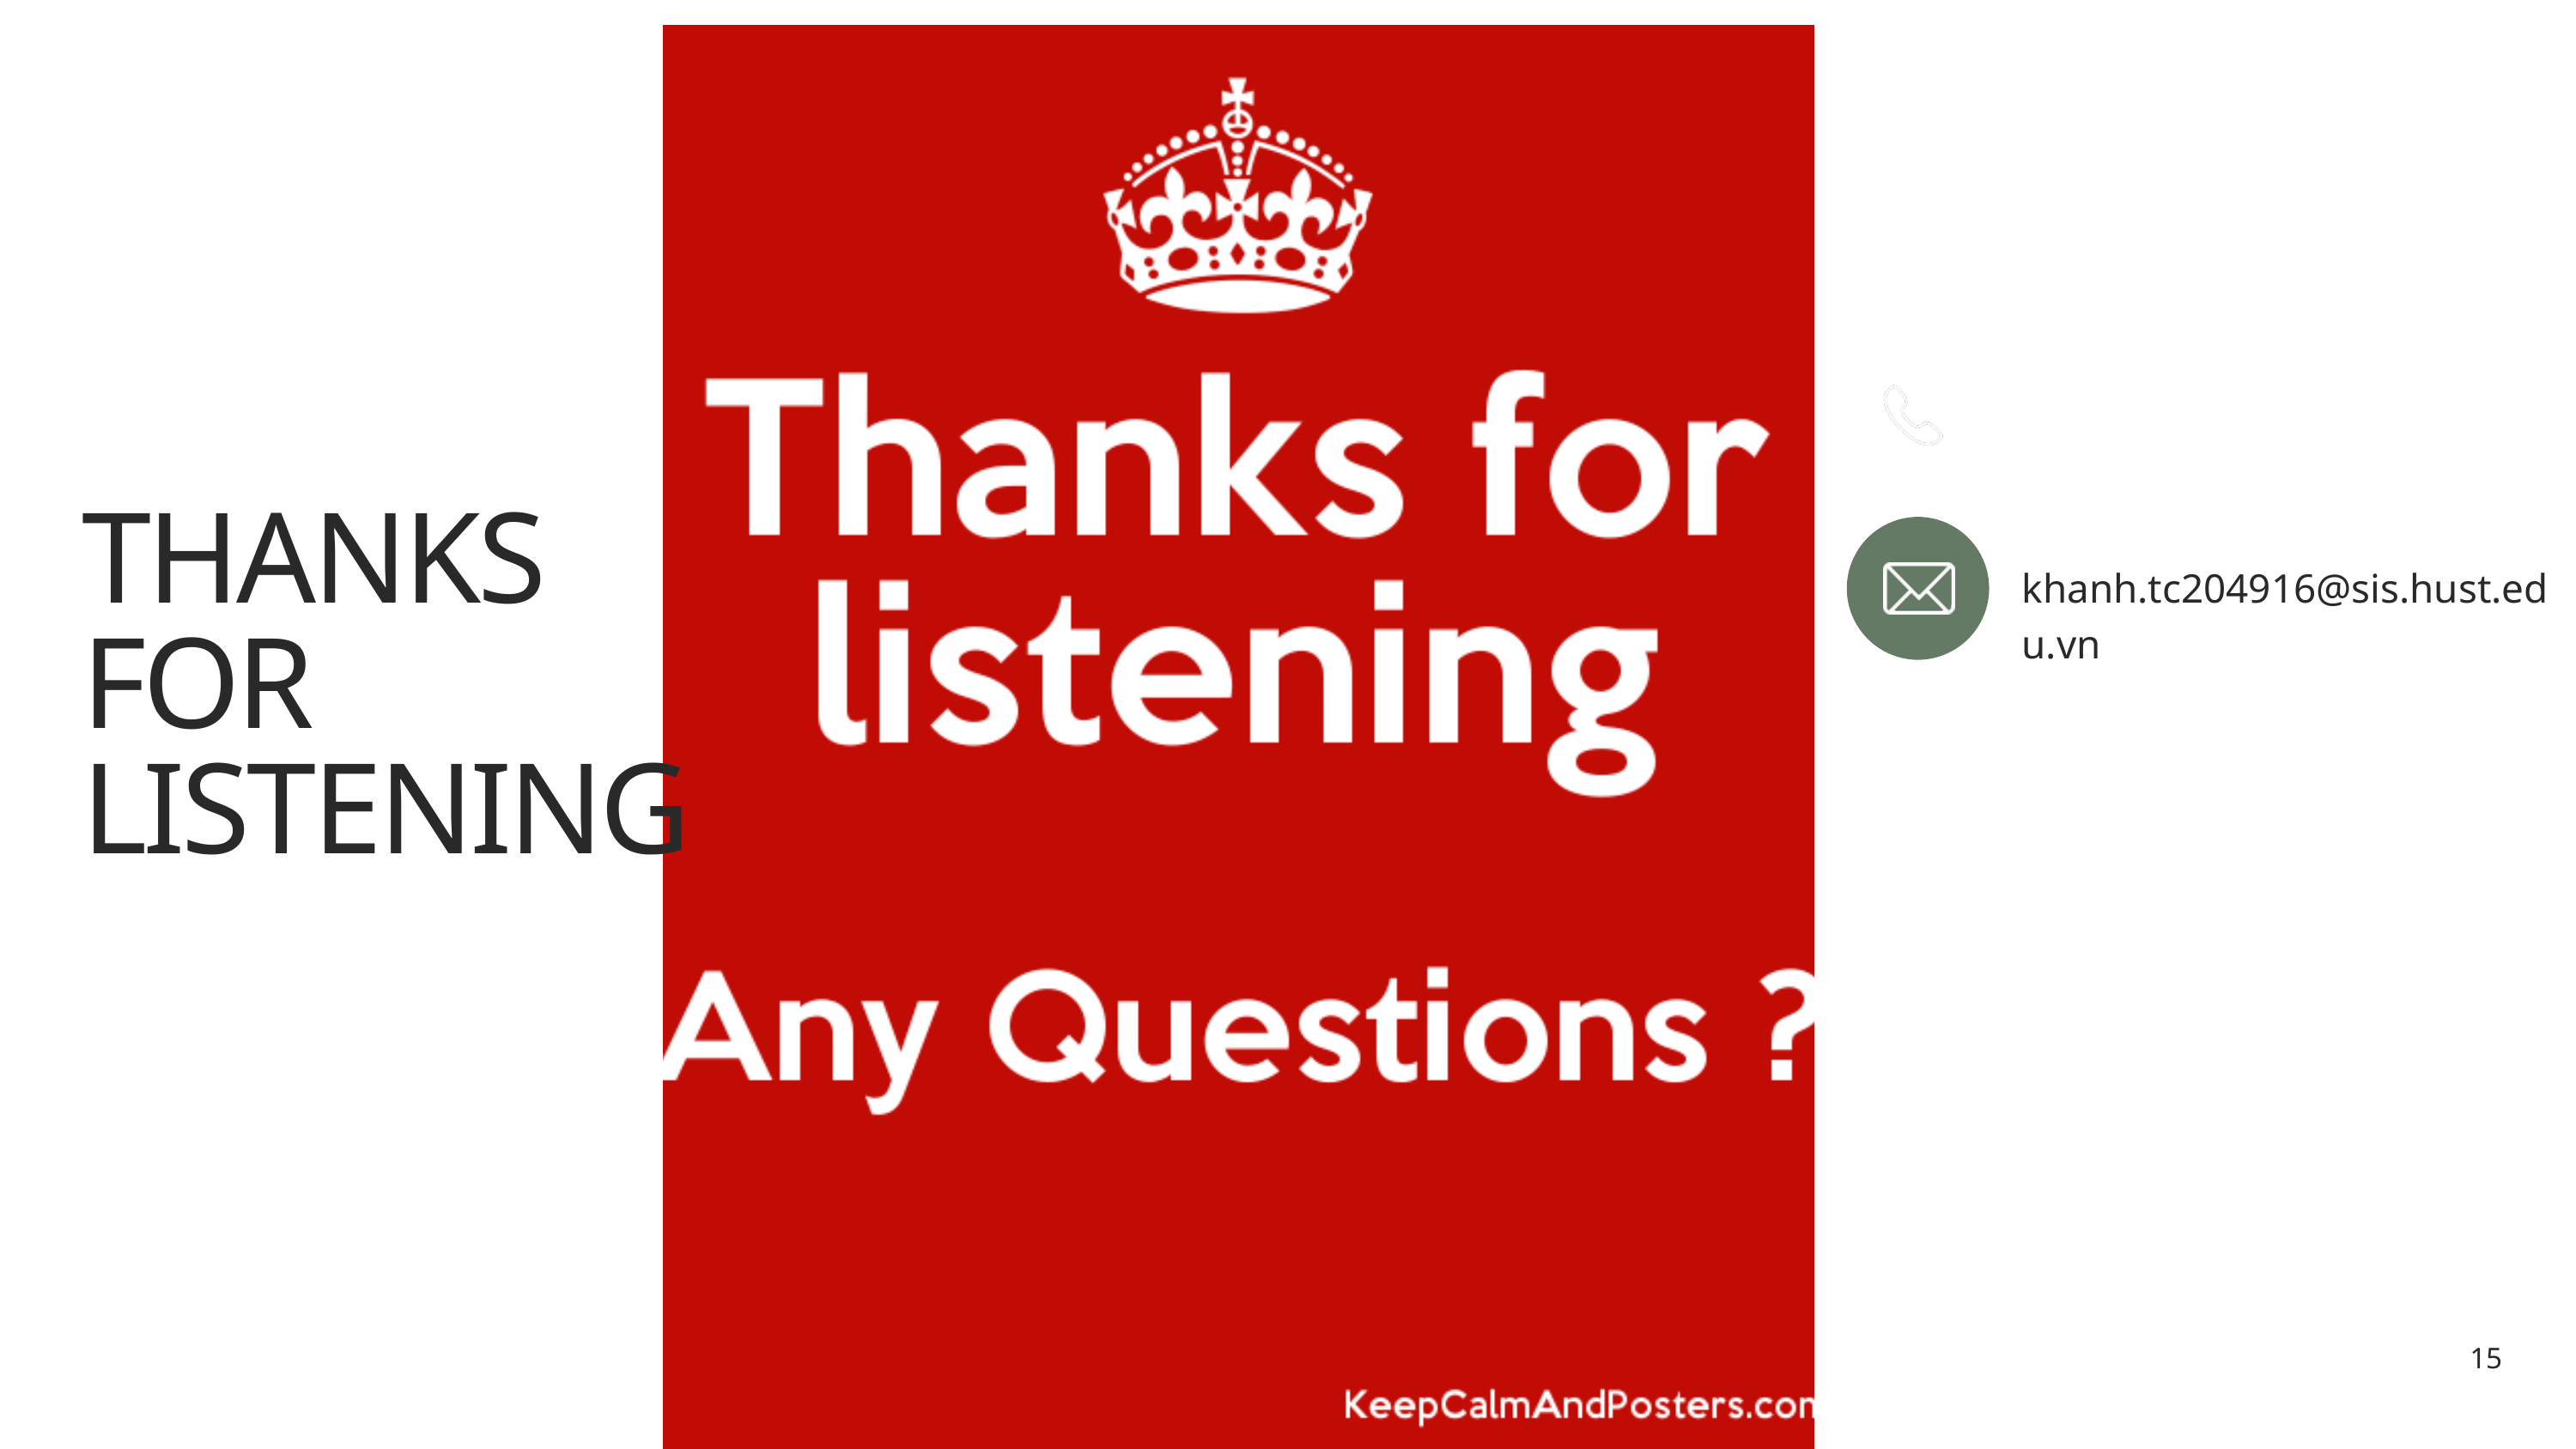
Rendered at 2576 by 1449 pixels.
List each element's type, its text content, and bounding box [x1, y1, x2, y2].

text_box khanh.tc204916@sis.hust.edu.vn [2021, 555, 2569, 722]
text_box 15 [1917, 1334, 2503, 1374]
text_box THANKS FOR LISTENING [82, 502, 657, 879]
picture [1882, 382, 1945, 446]
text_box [1846, 516, 1990, 660]
picture [1882, 562, 1955, 615]
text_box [662, 25, 1815, 1449]
